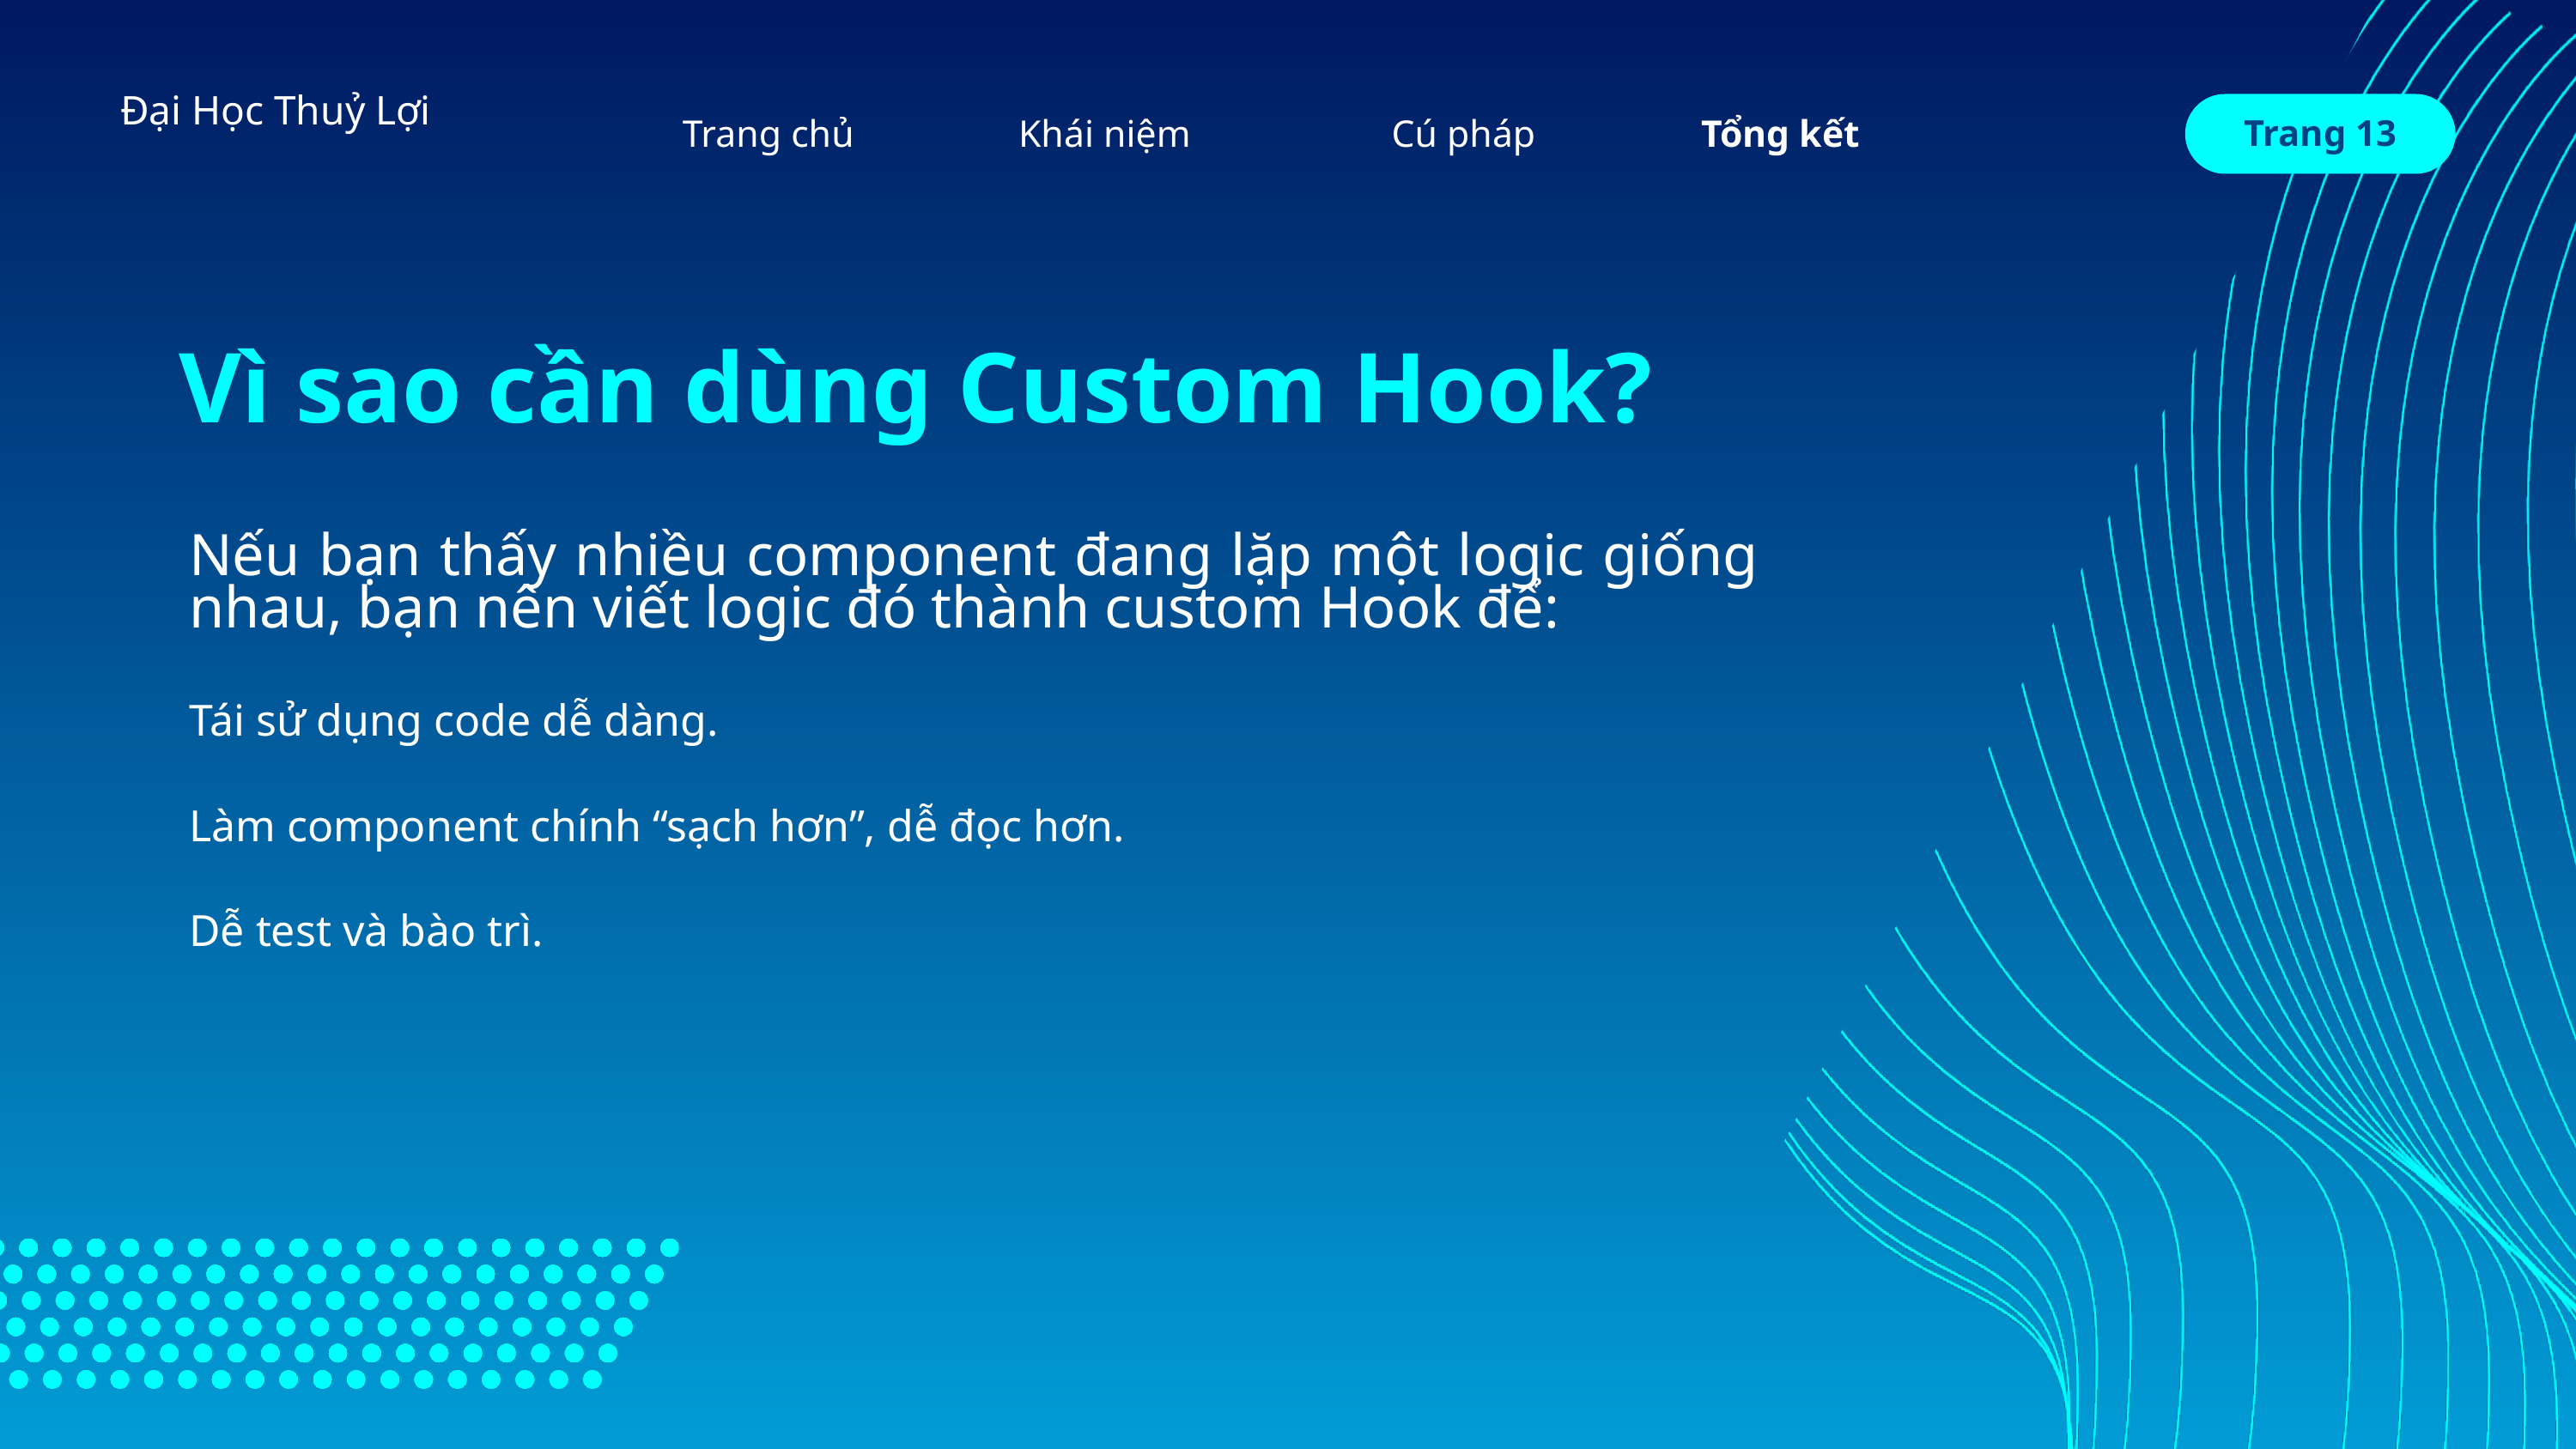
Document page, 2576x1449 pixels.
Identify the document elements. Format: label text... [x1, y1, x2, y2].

text_box Tổng kết [1624, 103, 1938, 135]
text_box Khái niệm [970, 103, 1239, 135]
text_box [2184, 94, 2456, 174]
text_box Nếu bạn thấy nhiều component đang lặp một logic giống nhau, bạn nên viết logic đó thành custom Hook để: Tái sử dụng code dễ dàng. Làm component chính “sạch hơn”, dễ đọc hơn. Dễ test và bào trì. [189, 534, 1760, 955]
text_box Trang chủ [782, 103, 886, 135]
text_box [0, 1239, 679, 1389]
text_box [1624, 0, 2576, 1449]
text_box Vì sao cần dùng Custom Hook? [179, 135, 2508, 443]
text_box Đại Học Thuỷ Lợi [120, 77, 782, 189]
text_box Cú pháp [1352, 103, 1576, 135]
